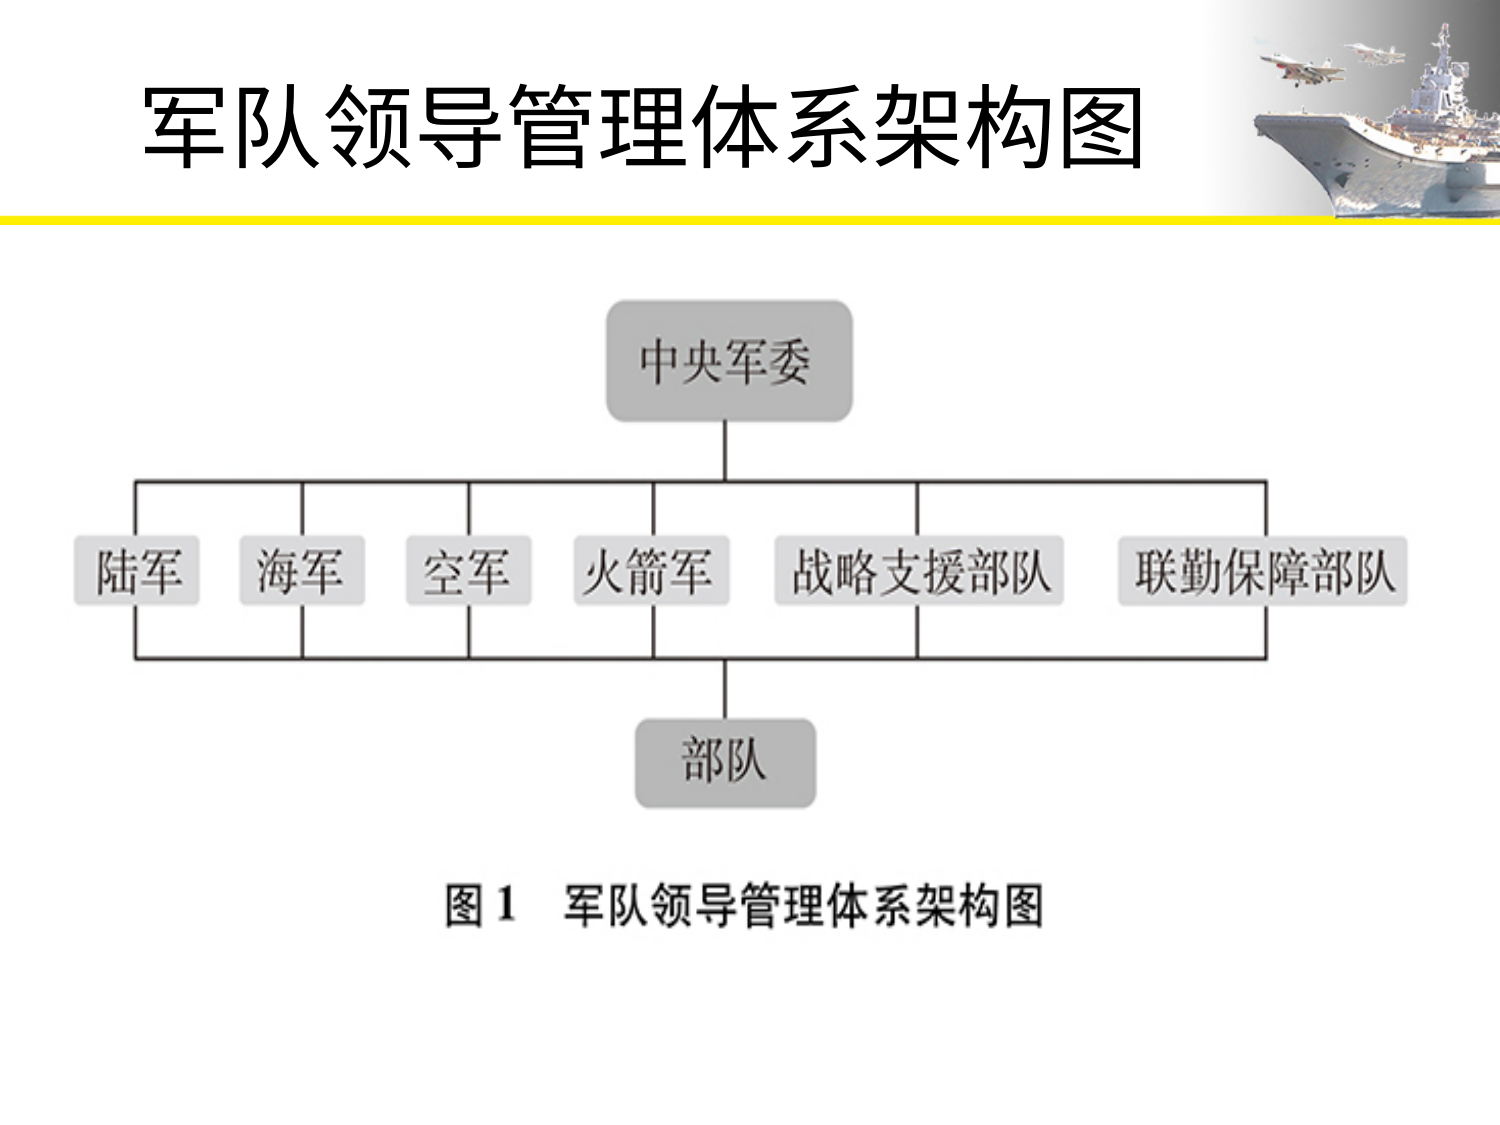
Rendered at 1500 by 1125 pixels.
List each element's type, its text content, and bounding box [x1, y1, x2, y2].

picture [29, 243, 1460, 977]
title 军队领导管理体系架构图 [29, 30, 1259, 219]
picture [0, 0, 1500, 225]
